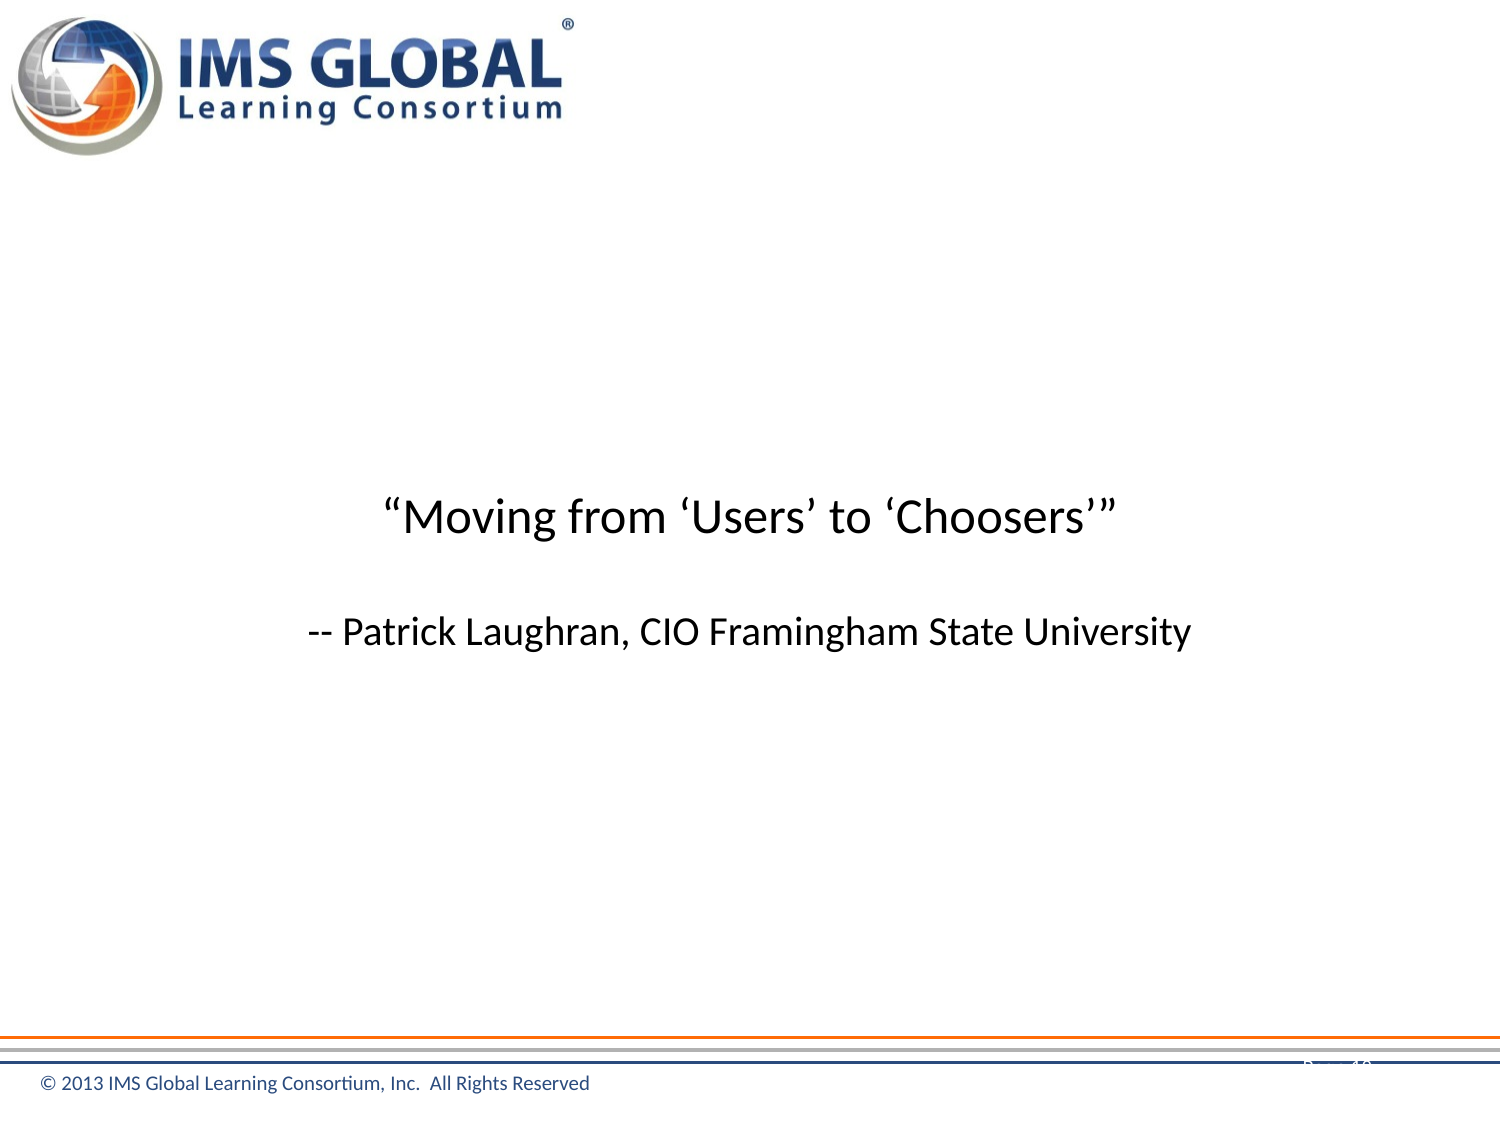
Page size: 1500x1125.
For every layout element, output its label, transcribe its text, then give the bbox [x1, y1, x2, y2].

slide_number Page 10 [1074, 1050, 1388, 1088]
picture [0, 0, 588, 167]
title “Moving from ‘Users’ to ‘Choosers’” -- Patrick Laughran, CIO Framingham State University [150, 474, 1350, 663]
